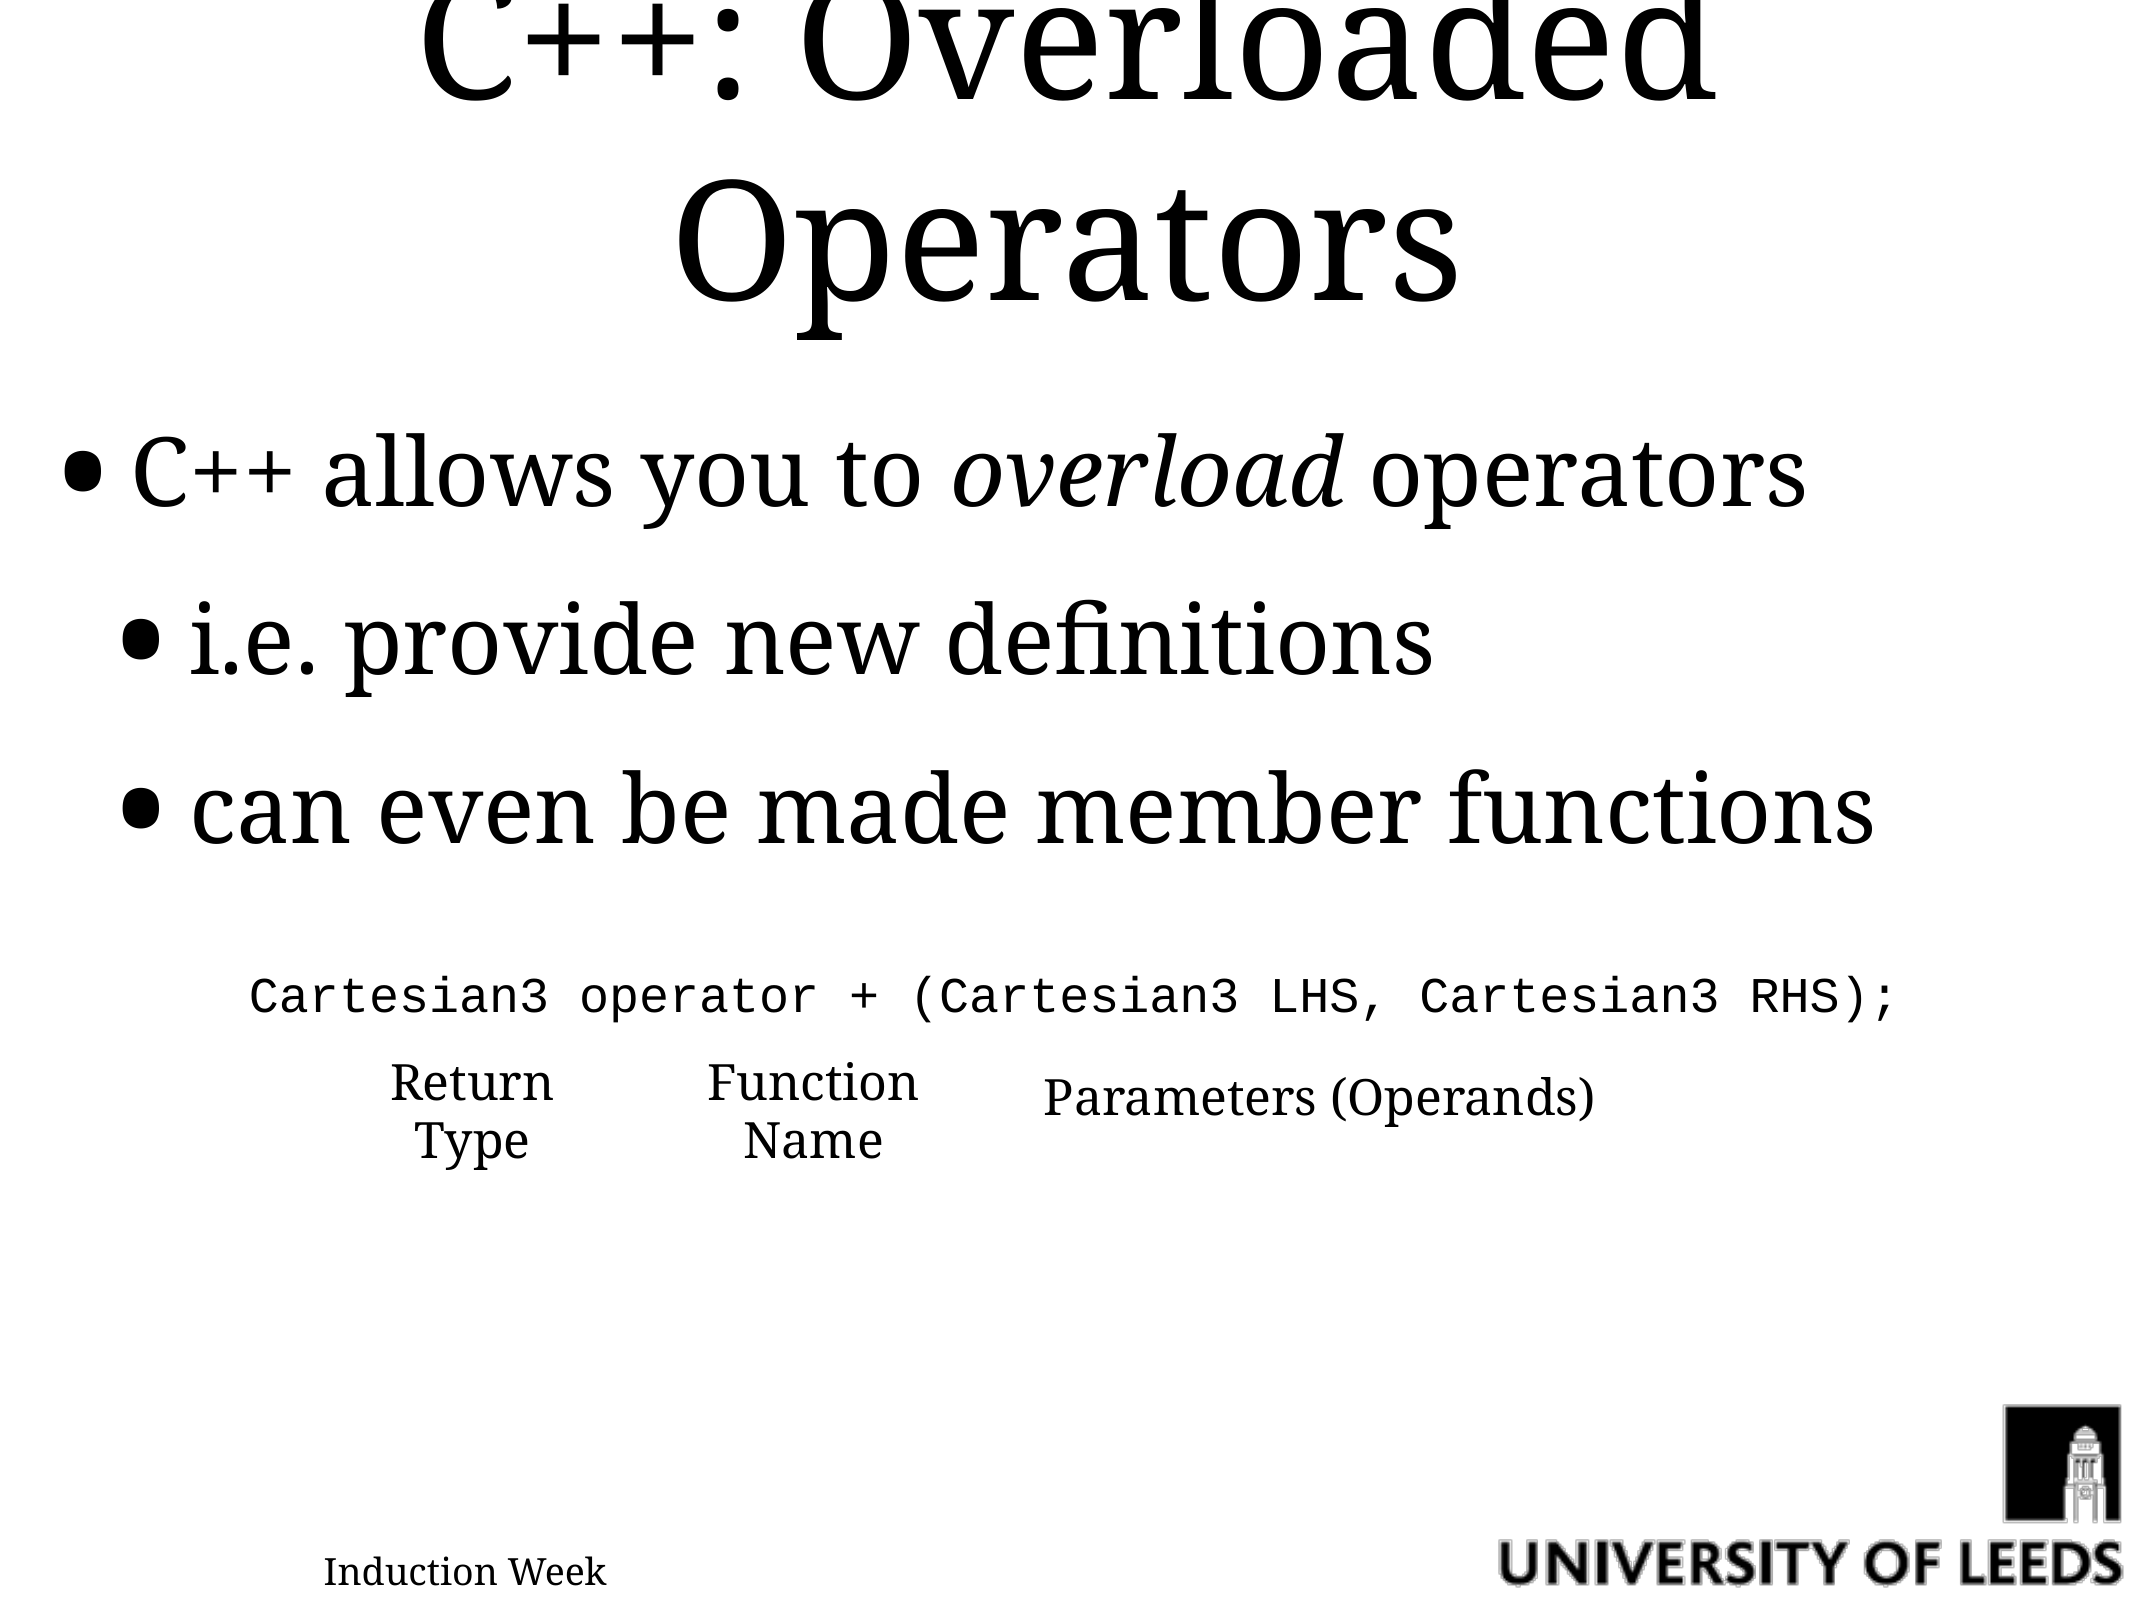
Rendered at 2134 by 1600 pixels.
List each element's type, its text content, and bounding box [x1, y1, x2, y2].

title C++: Overloaded Operators [1, 7, 2134, 255]
text_box Function Name [698, 1043, 929, 1177]
list C++ allows you to overload operators i.e. provide new definitions can even be made member functions [1, 255, 2134, 1018]
text_box Cartesian3 operator + (Cartesian3 LHS, Cartesian3 RHS); [240, 956, 1908, 1032]
picture [1491, 1339, 2132, 1600]
text_box Return Type [381, 1043, 564, 1177]
text_box Parameters (Operands) [1035, 1058, 1604, 1134]
